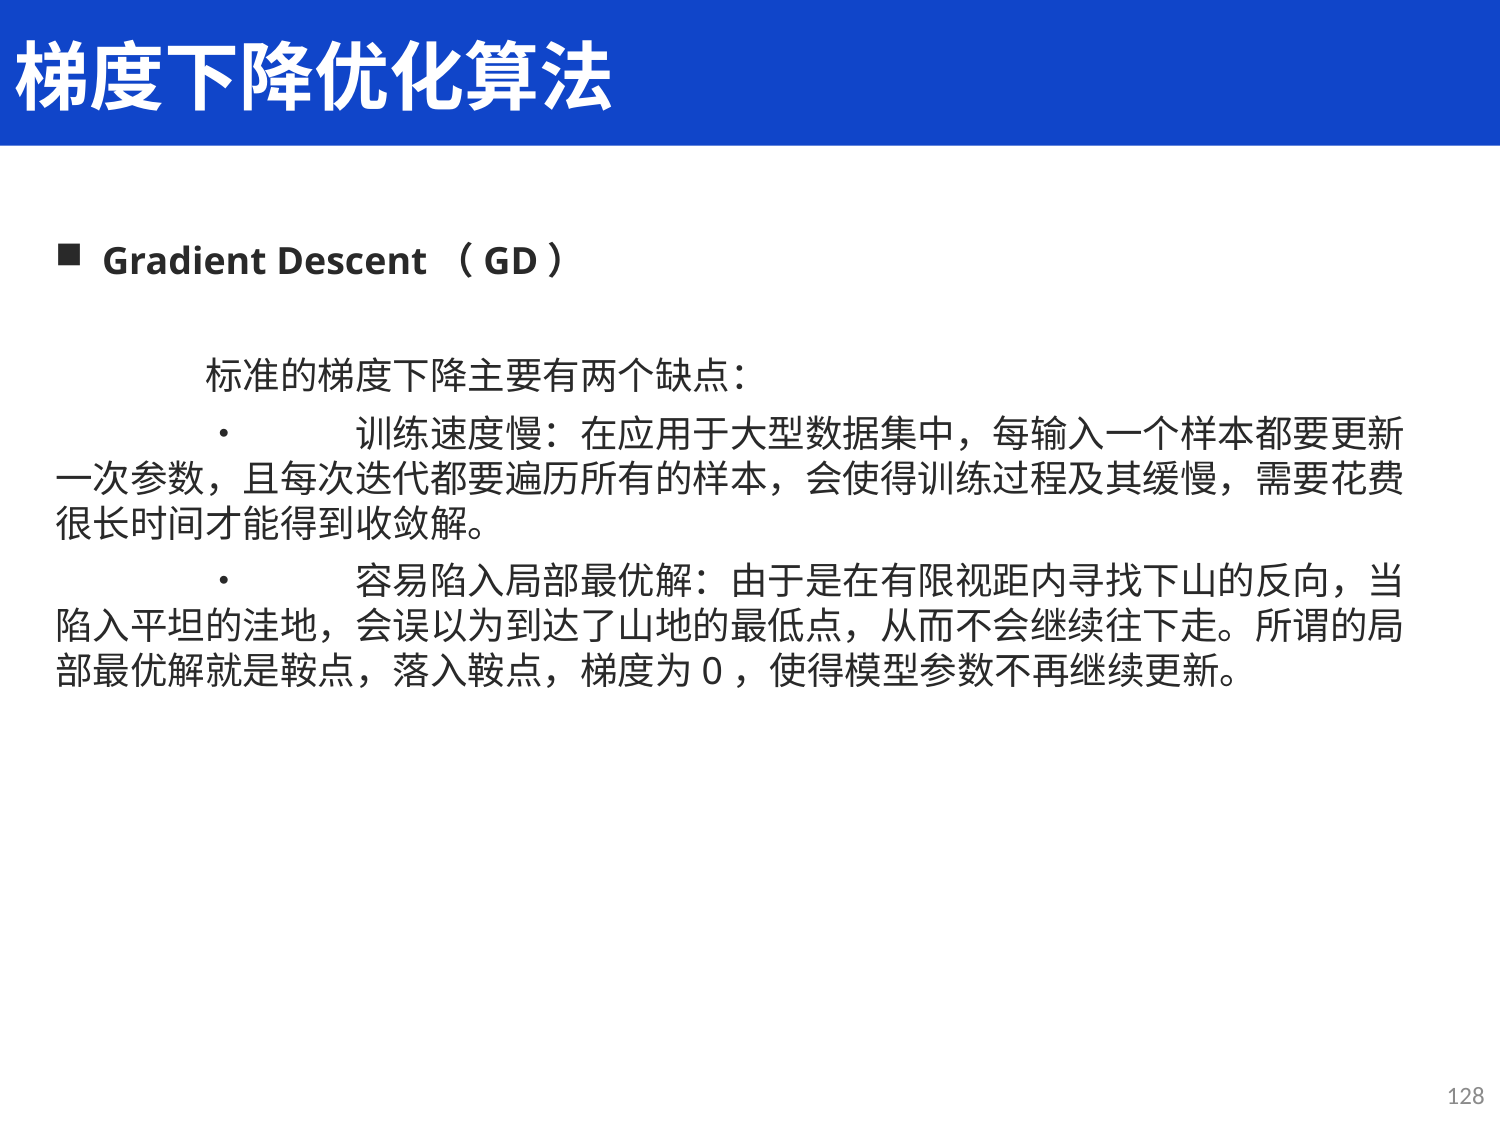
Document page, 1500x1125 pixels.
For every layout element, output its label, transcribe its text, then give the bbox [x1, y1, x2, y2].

text_box Gradient Descent（GD） 标准的梯度下降主要有两个缺点： • 训练速度慢：在应用于大型数据集中，每输入一个样本都要更新一次参数，且每次迭代都要遍历所有的样本，会使得训练过程及其缓慢，需要花费很长时间才能得到收敛解。 • 容易陷入局部最优解：由于是在有限视距内寻找下山的反向，当陷入平坦的洼地，会误以为到达了山地的最低点，从而不会继续往下走。所谓的局部最优解就是鞍点，落入鞍点，梯度为0，使得模型参数不再继续更新。 [40, 167, 1451, 700]
text_box 128 [1162, 1065, 1500, 1125]
text_box 梯度下降优化算法 [0, 0, 1500, 146]
